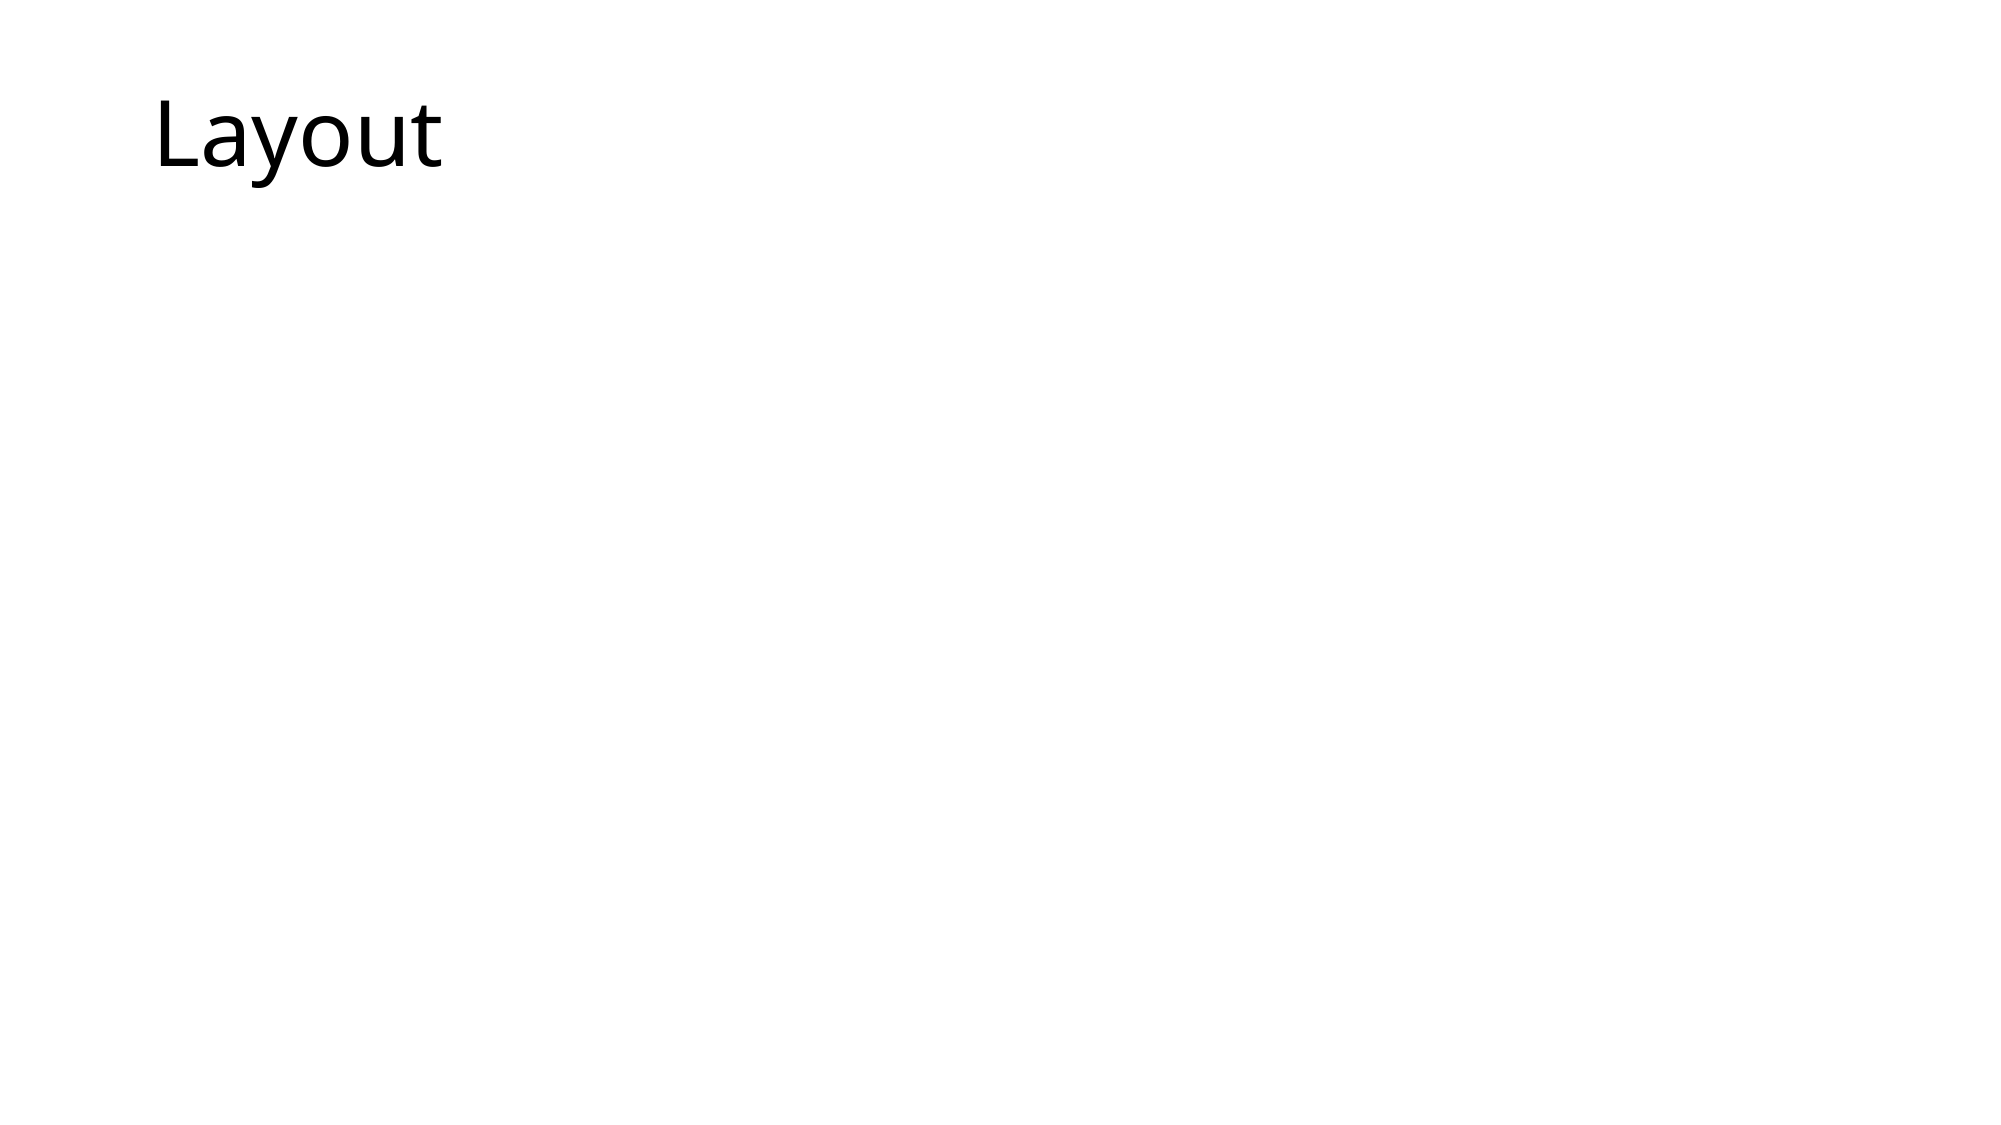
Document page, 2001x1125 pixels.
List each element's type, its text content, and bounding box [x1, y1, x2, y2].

title Layout [137, 59, 1863, 215]
